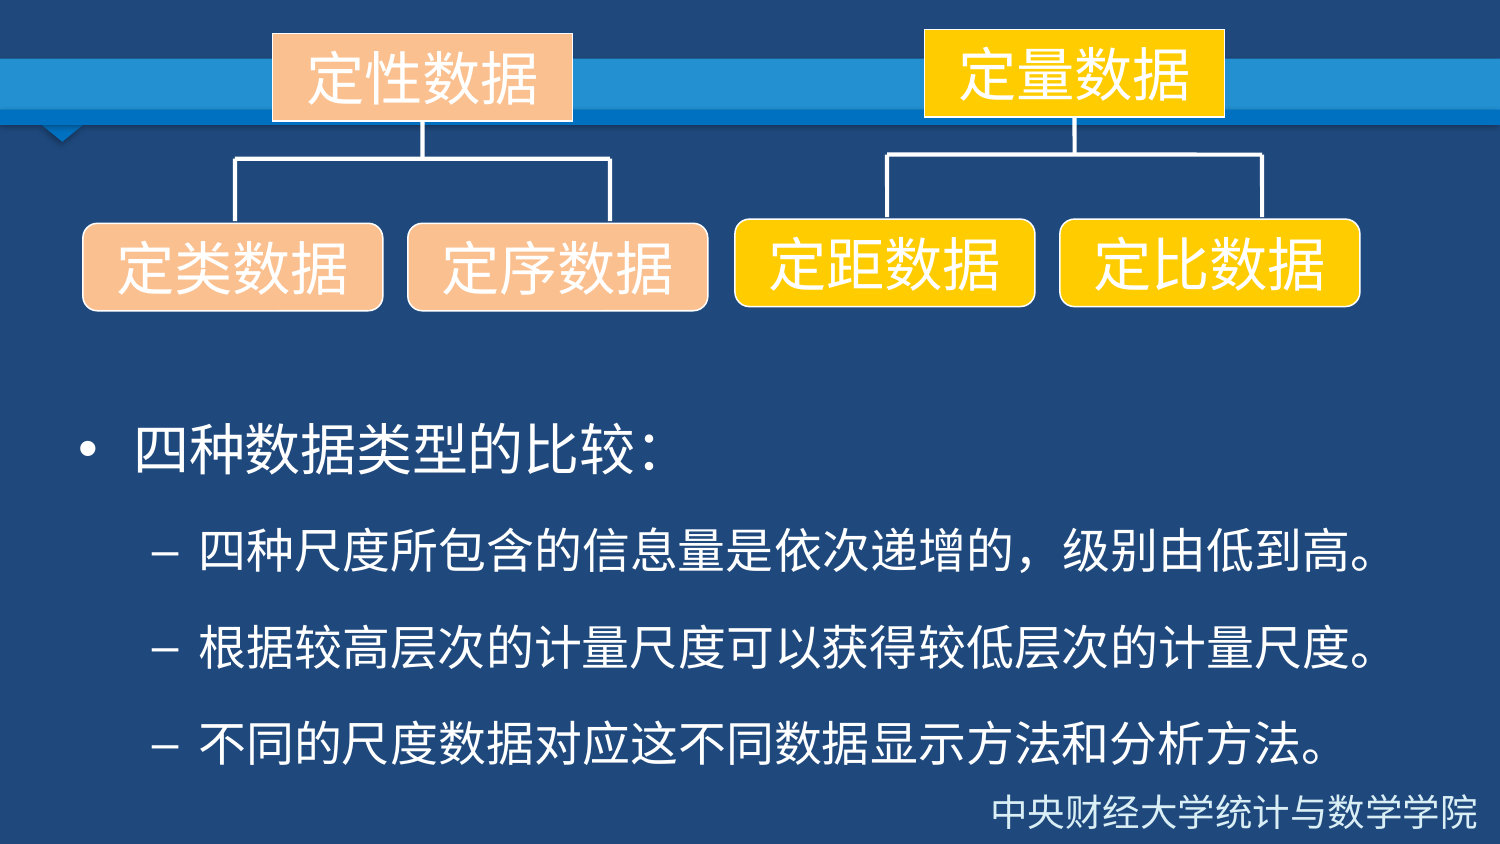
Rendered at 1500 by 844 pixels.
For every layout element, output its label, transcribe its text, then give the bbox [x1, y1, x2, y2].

list 四种数据类型的比较： 四种尺度所包含的信息量是依次递增的，级别由低到高。 根据较高层次的计量尺度可以获得较低层次的计量尺度。 不同的尺度数据对应这不同数据显示方法和分析方法。 [63, 394, 1414, 785]
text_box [734, 29, 1361, 307]
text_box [82, 33, 709, 312]
